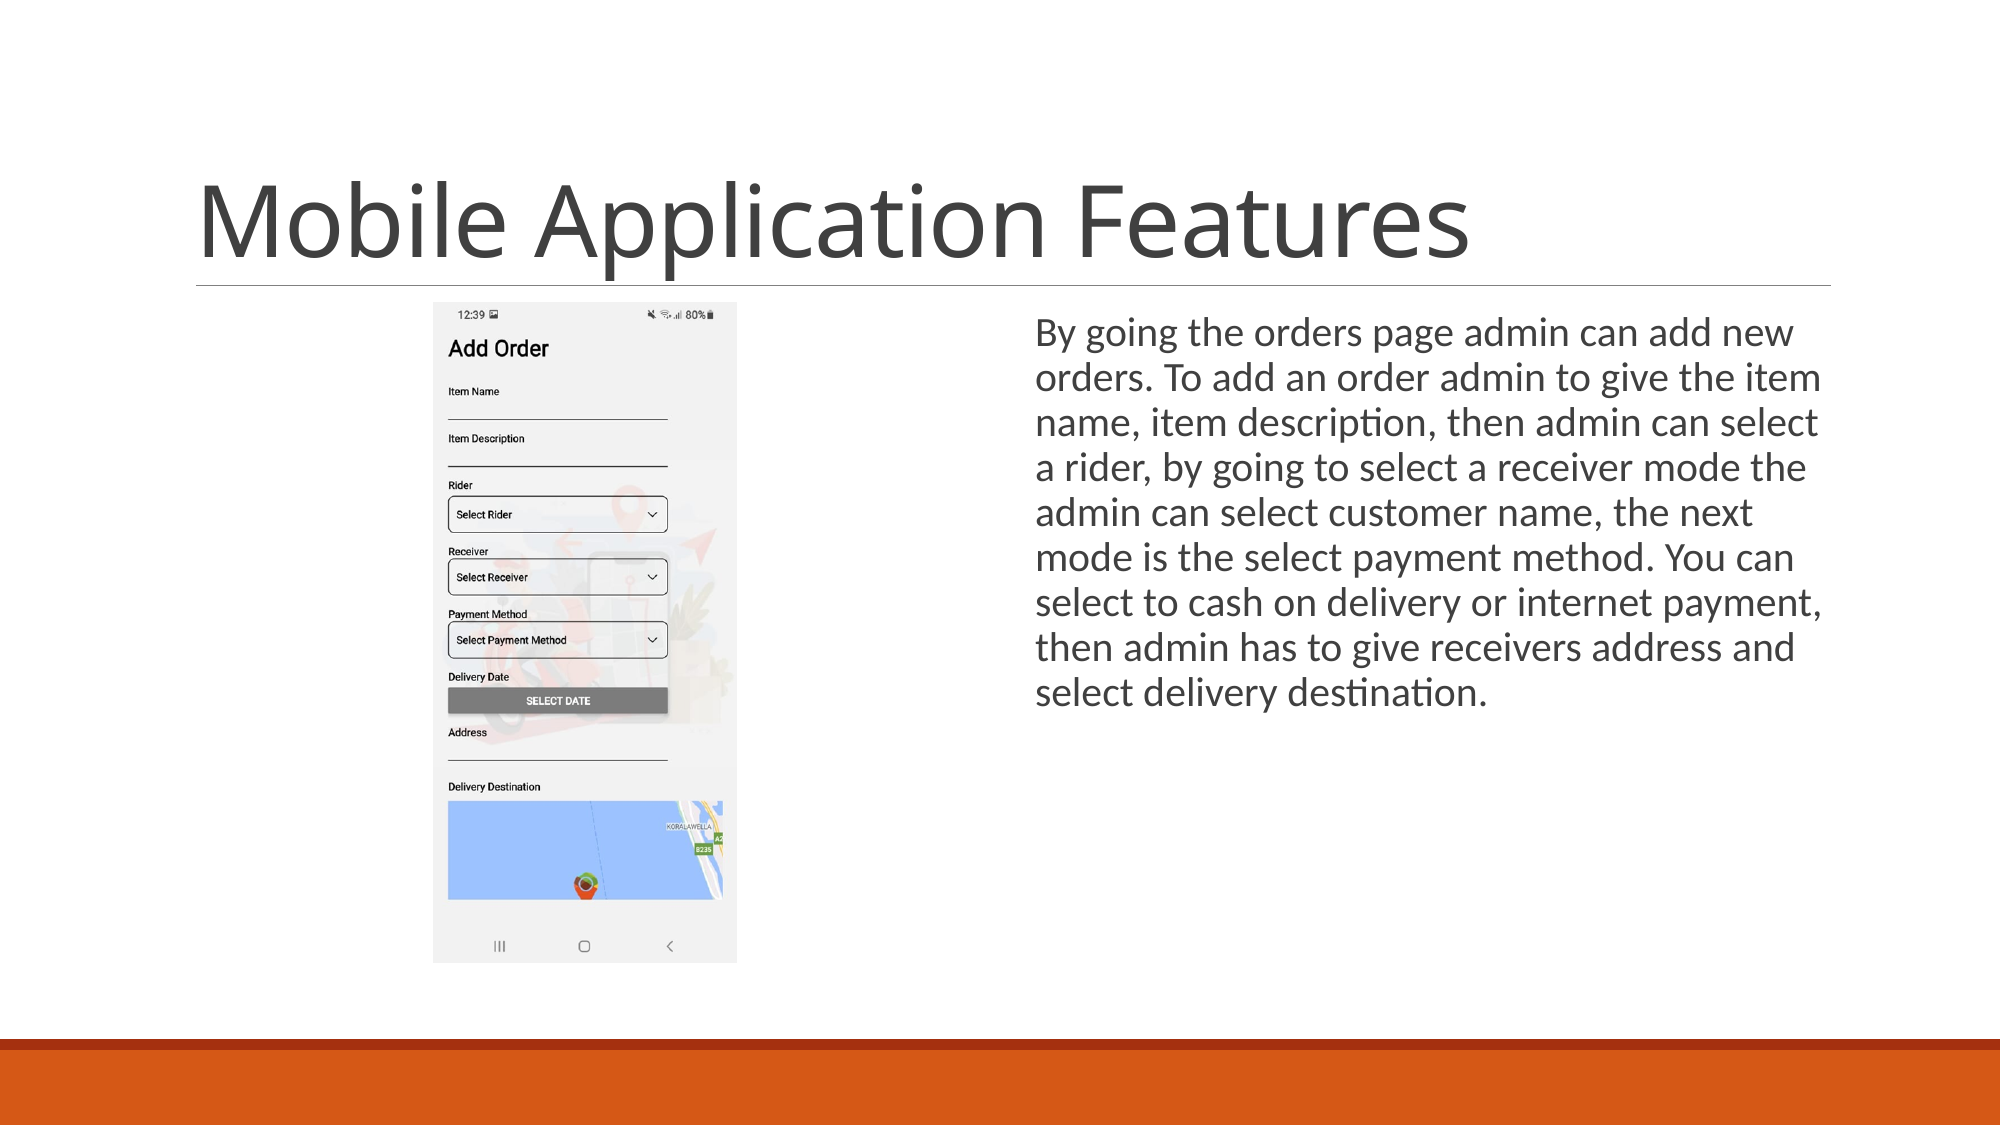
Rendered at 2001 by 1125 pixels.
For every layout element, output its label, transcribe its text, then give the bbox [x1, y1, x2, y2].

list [432, 302, 738, 964]
title Mobile Application Features [180, 47, 1830, 285]
list By going the orders page admin can add new orders. To add an order admin to give the item name, item description, then admin can select a rider, by going to select a receiver mode the admin can select customer name, the next mode is the select payment method. You can select to cash on delivery or internet payment, then admin has to give receivers address and select delivery destination. [1020, 302, 1830, 963]
